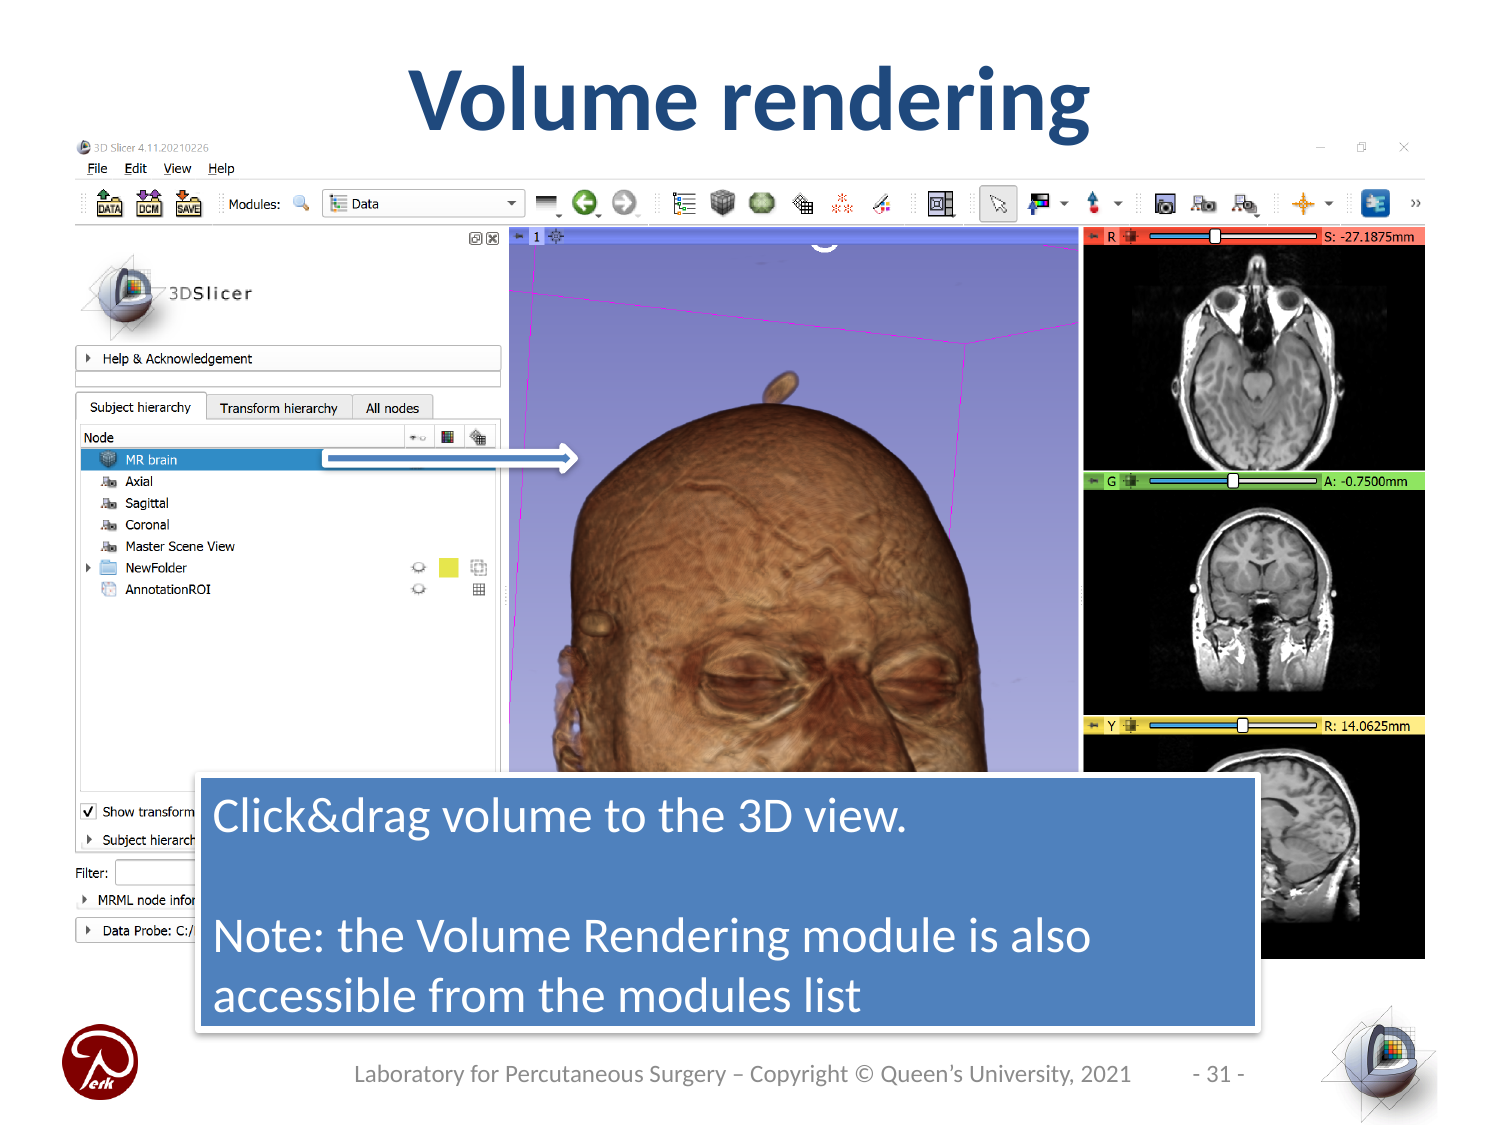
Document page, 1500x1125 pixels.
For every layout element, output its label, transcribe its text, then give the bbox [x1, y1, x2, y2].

text_box Click&drag volume to the 3D view. Note: the Volume Rendering module is also accessible from the modules list [195, 968, 1261, 1033]
title Volume rendering [74, 0, 1426, 137]
picture [74, 137, 1426, 959]
picture [62, 1024, 138, 1100]
footer Laboratory for Percutaneous Surgery – Copyright © Queen’s University, 2021 [312, 1042, 1175, 1103]
slide_number - 31 - [1175, 1042, 1263, 1103]
picture [1315, 1003, 1438, 1125]
